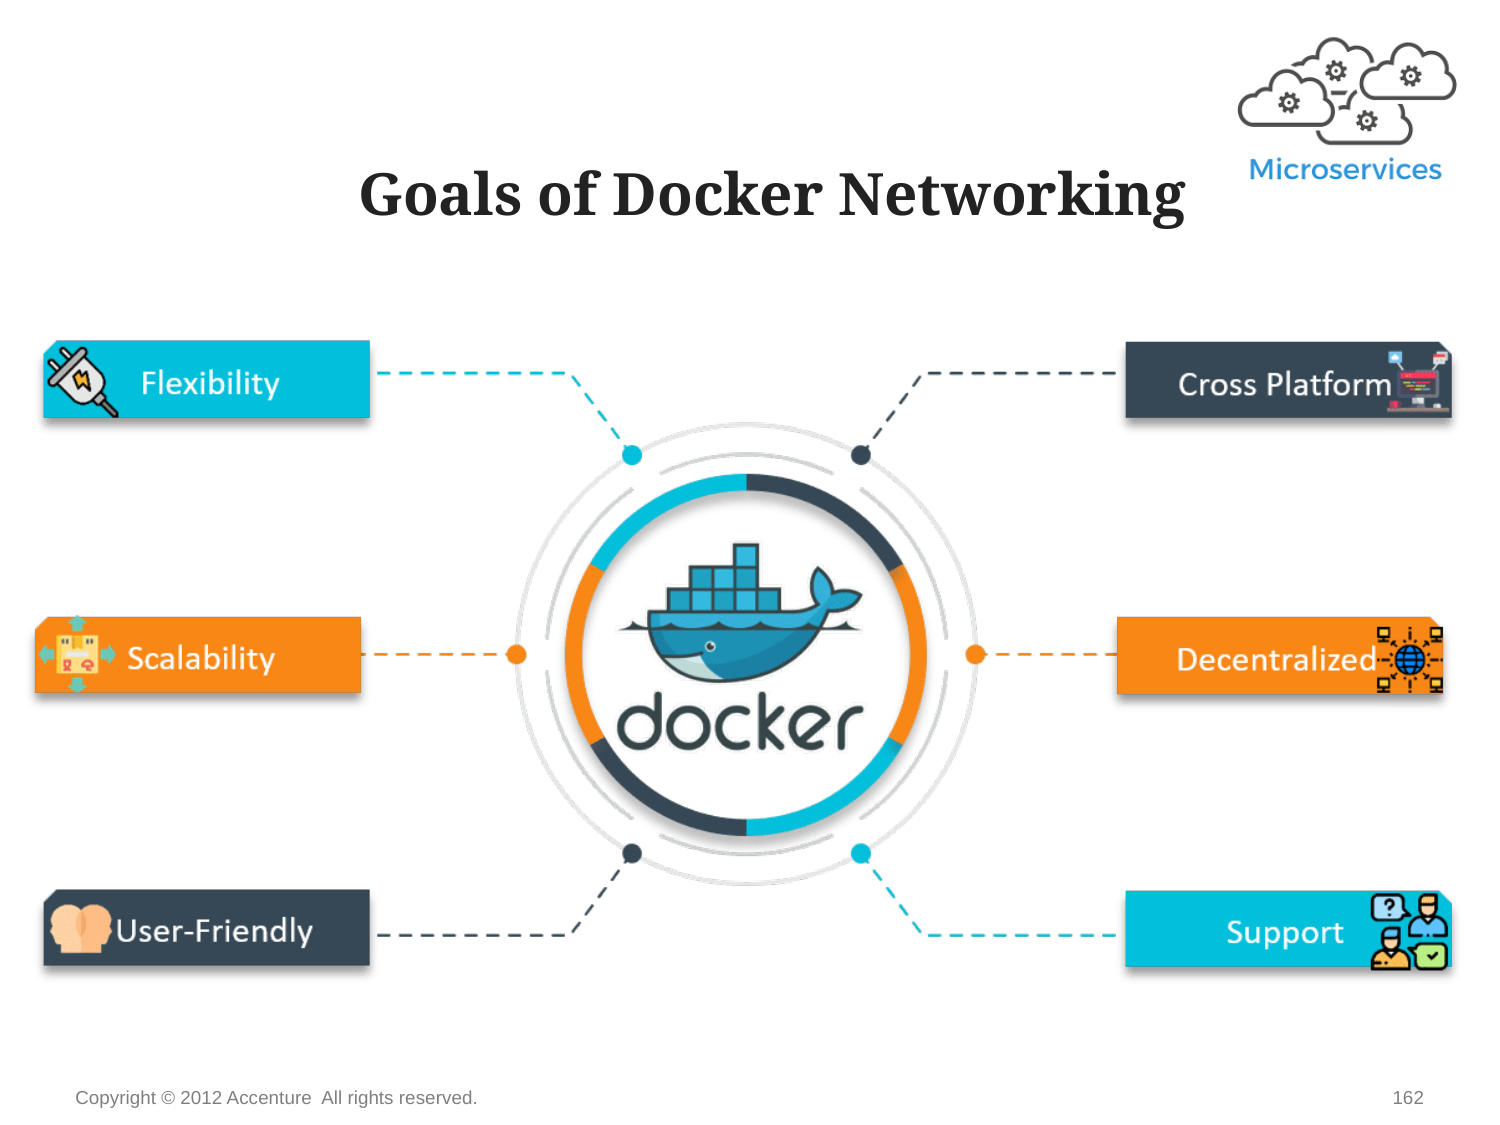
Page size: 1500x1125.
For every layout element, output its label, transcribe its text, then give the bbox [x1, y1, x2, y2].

picture [24, 337, 1463, 993]
picture [1212, 1, 1482, 203]
text_box Goals of Docker Networking [343, 149, 1202, 235]
